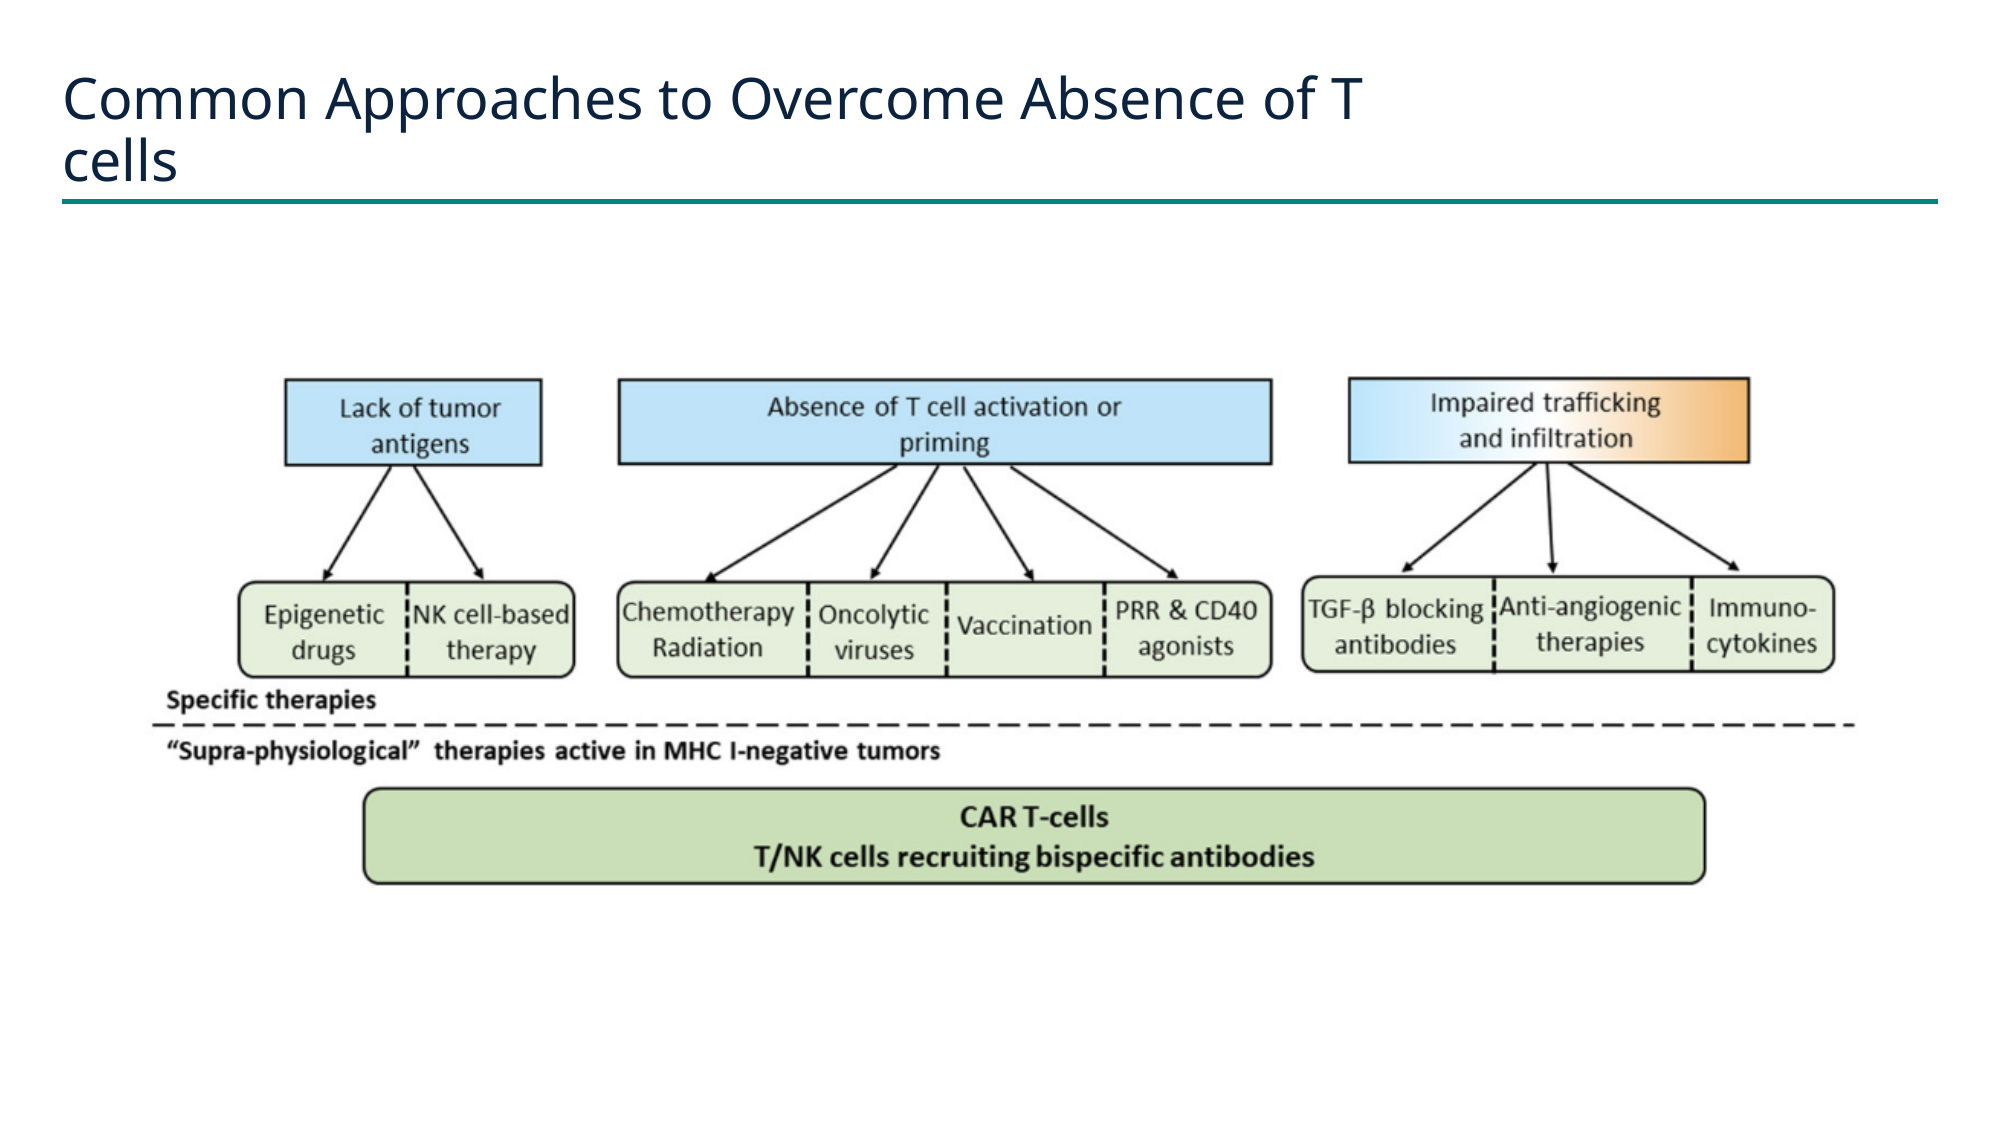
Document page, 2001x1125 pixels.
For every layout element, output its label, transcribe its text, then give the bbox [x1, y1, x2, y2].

picture [105, 357, 1895, 913]
title Common Approaches to Overcome Absence of T cells [62, 62, 1484, 202]
